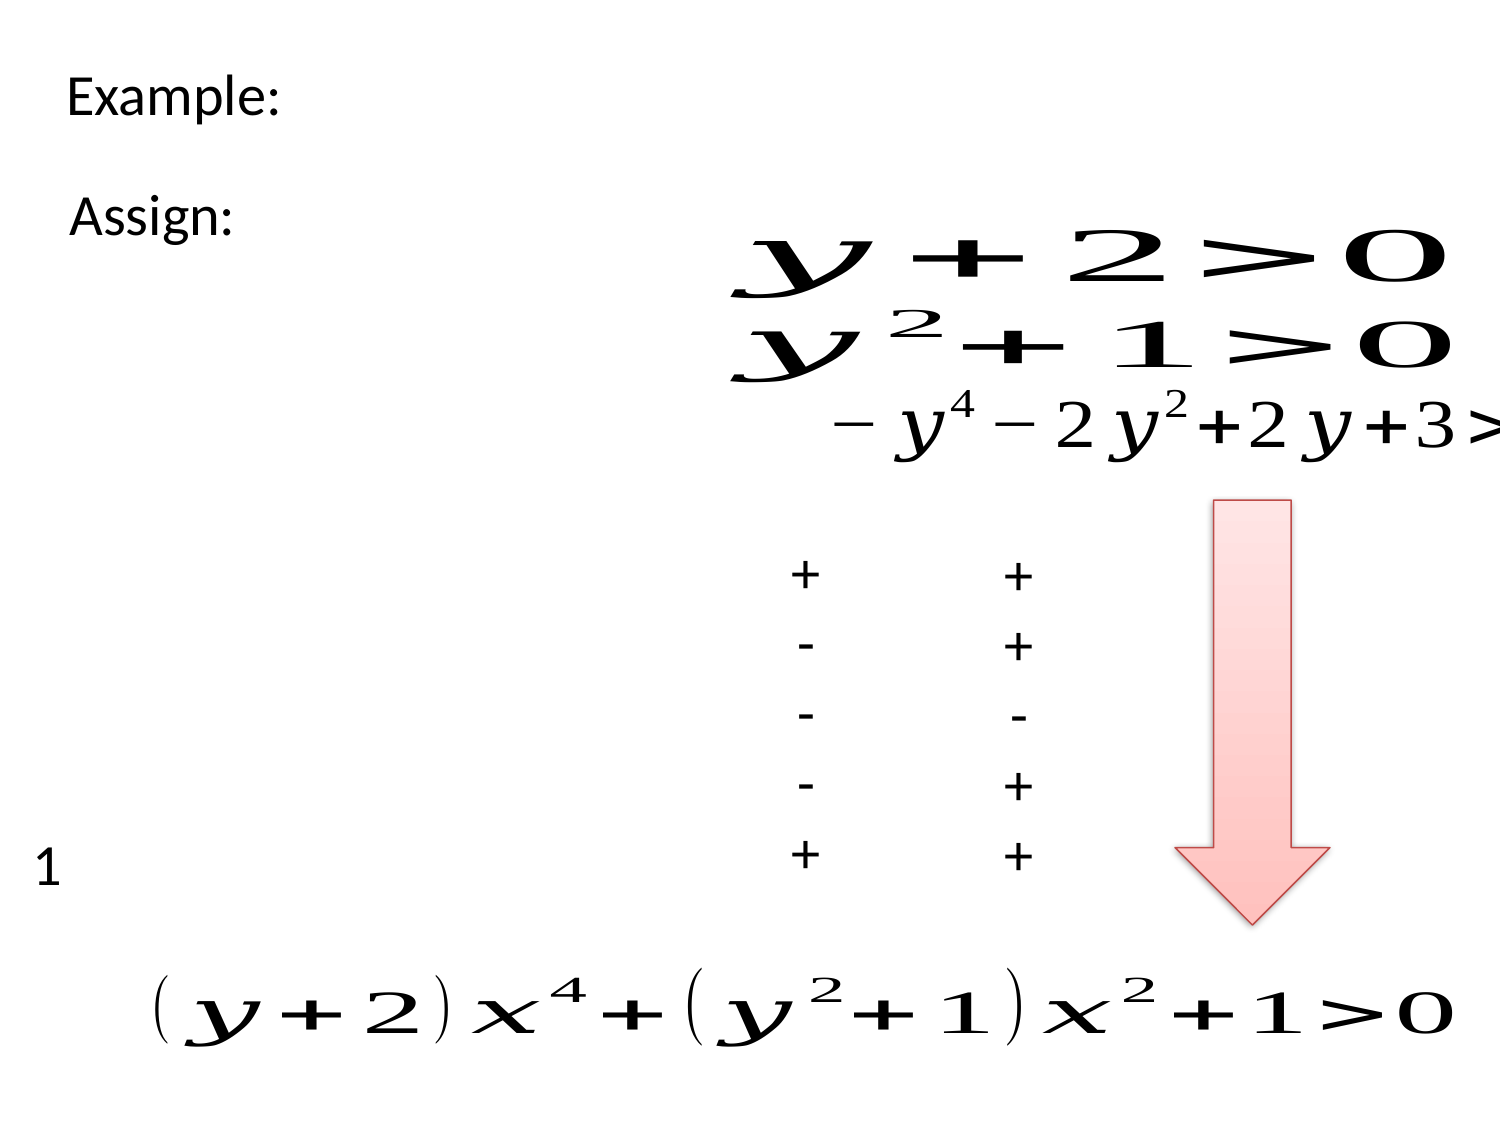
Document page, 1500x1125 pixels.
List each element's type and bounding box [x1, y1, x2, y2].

text_box [1174, 499, 1331, 926]
